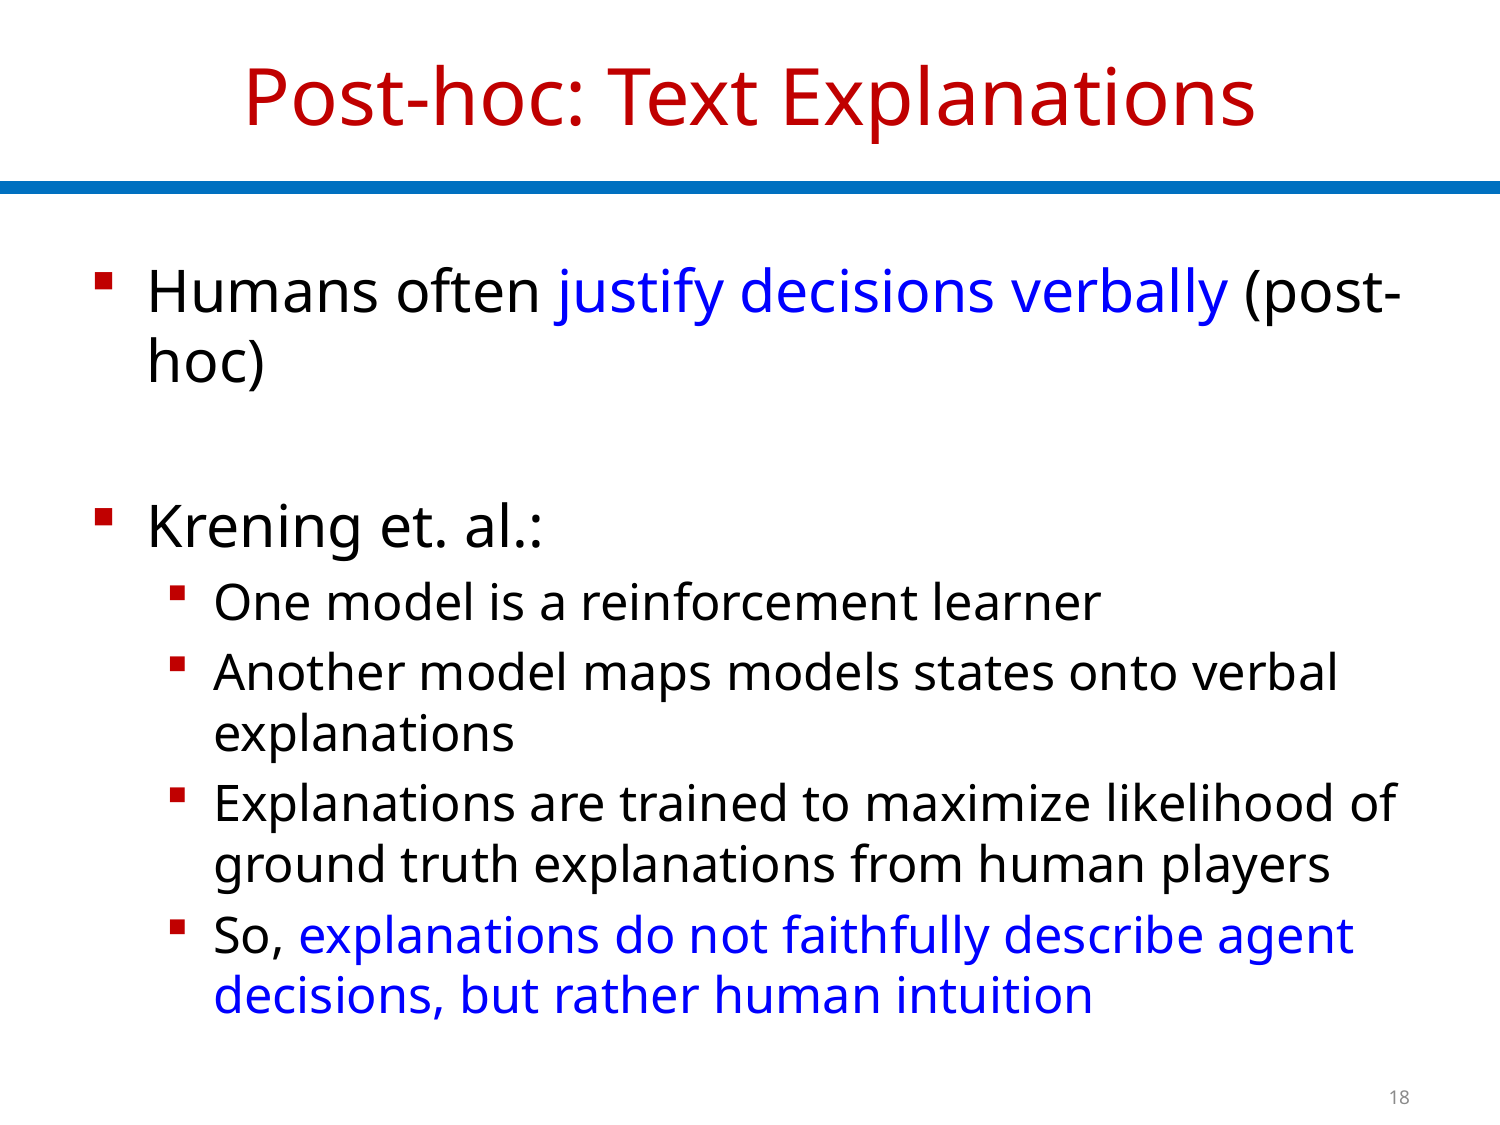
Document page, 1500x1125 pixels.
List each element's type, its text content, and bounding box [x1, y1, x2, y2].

slide_number 18 [1074, 1085, 1425, 1112]
list Humans often justify decisions verbally (post-hoc) Krening et. al.: One model is a reinforcement learner Another model maps models states onto verbal explanations Explanations are trained to maximize likelihood of ground truth explanations from human players So, explanations do not faithfully describe agent decisions, but rather human intuition [75, 245, 1425, 1096]
title Post-hoc: Text Explanations [0, 0, 1500, 188]
